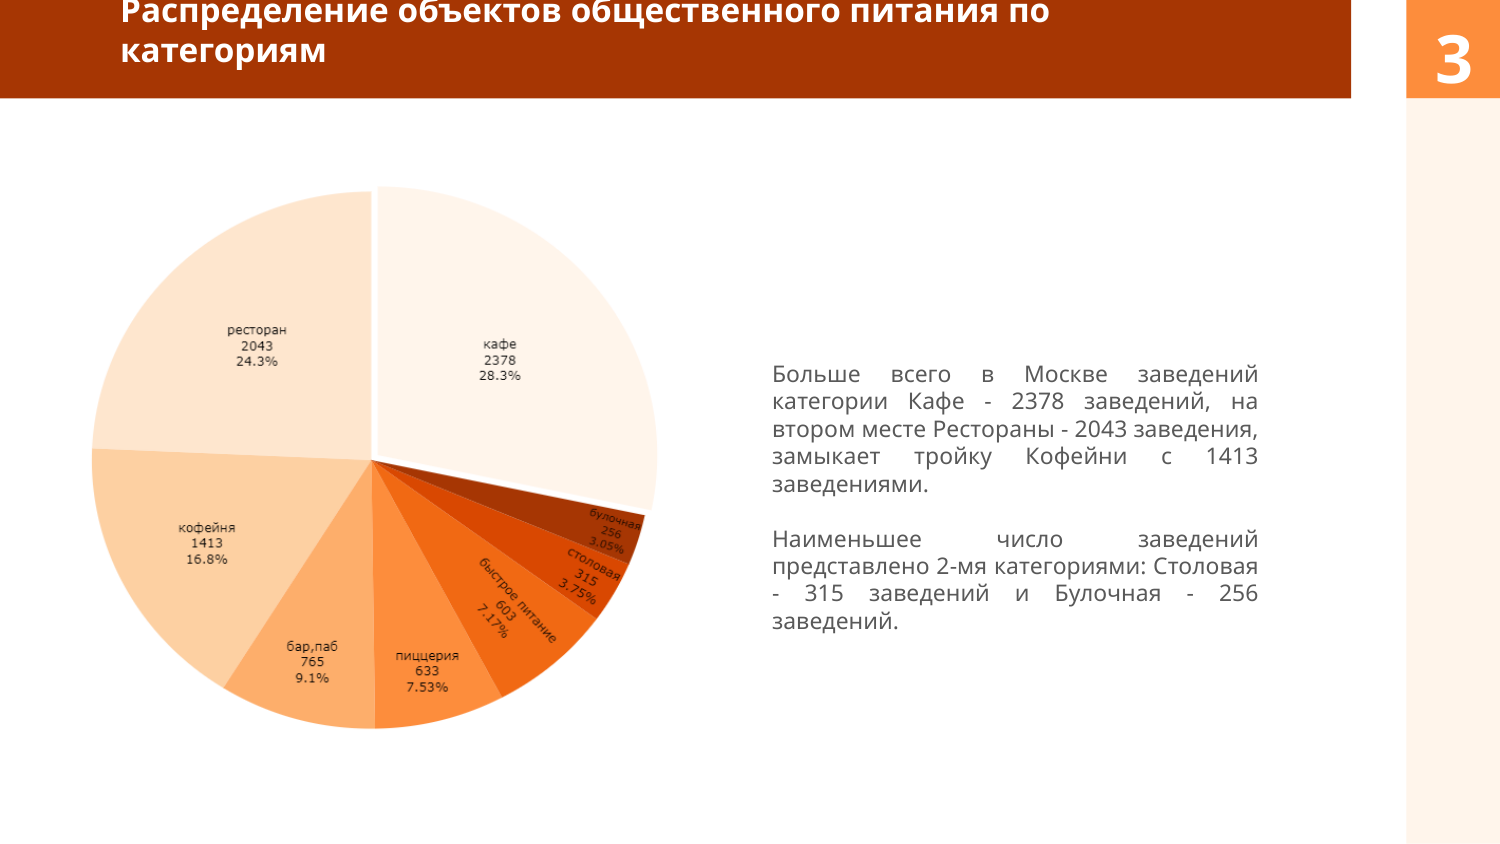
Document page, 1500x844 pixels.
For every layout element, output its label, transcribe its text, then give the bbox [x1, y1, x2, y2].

text_box Больше всего в Москве заведений категории Кафе - 2378 заведений, на втором месте Рестораны - 2043 заведения, замыкает тройку Кофейни с 1413 заведениями. Наименьшее число заведений представлено 2-мя категориями: Столовая - 315 заведений и Булочная - 256 заведений. [848, 344, 1275, 742]
picture [0, 44, 844, 844]
text_box 3 [1384, 0, 1490, 112]
text_box [1406, 98, 1500, 844]
text_box [0, 0, 1352, 99]
text_box Распределение объектов общественного питания по категориям [105, 22, 1275, 84]
text_box [1490, 0, 1500, 98]
